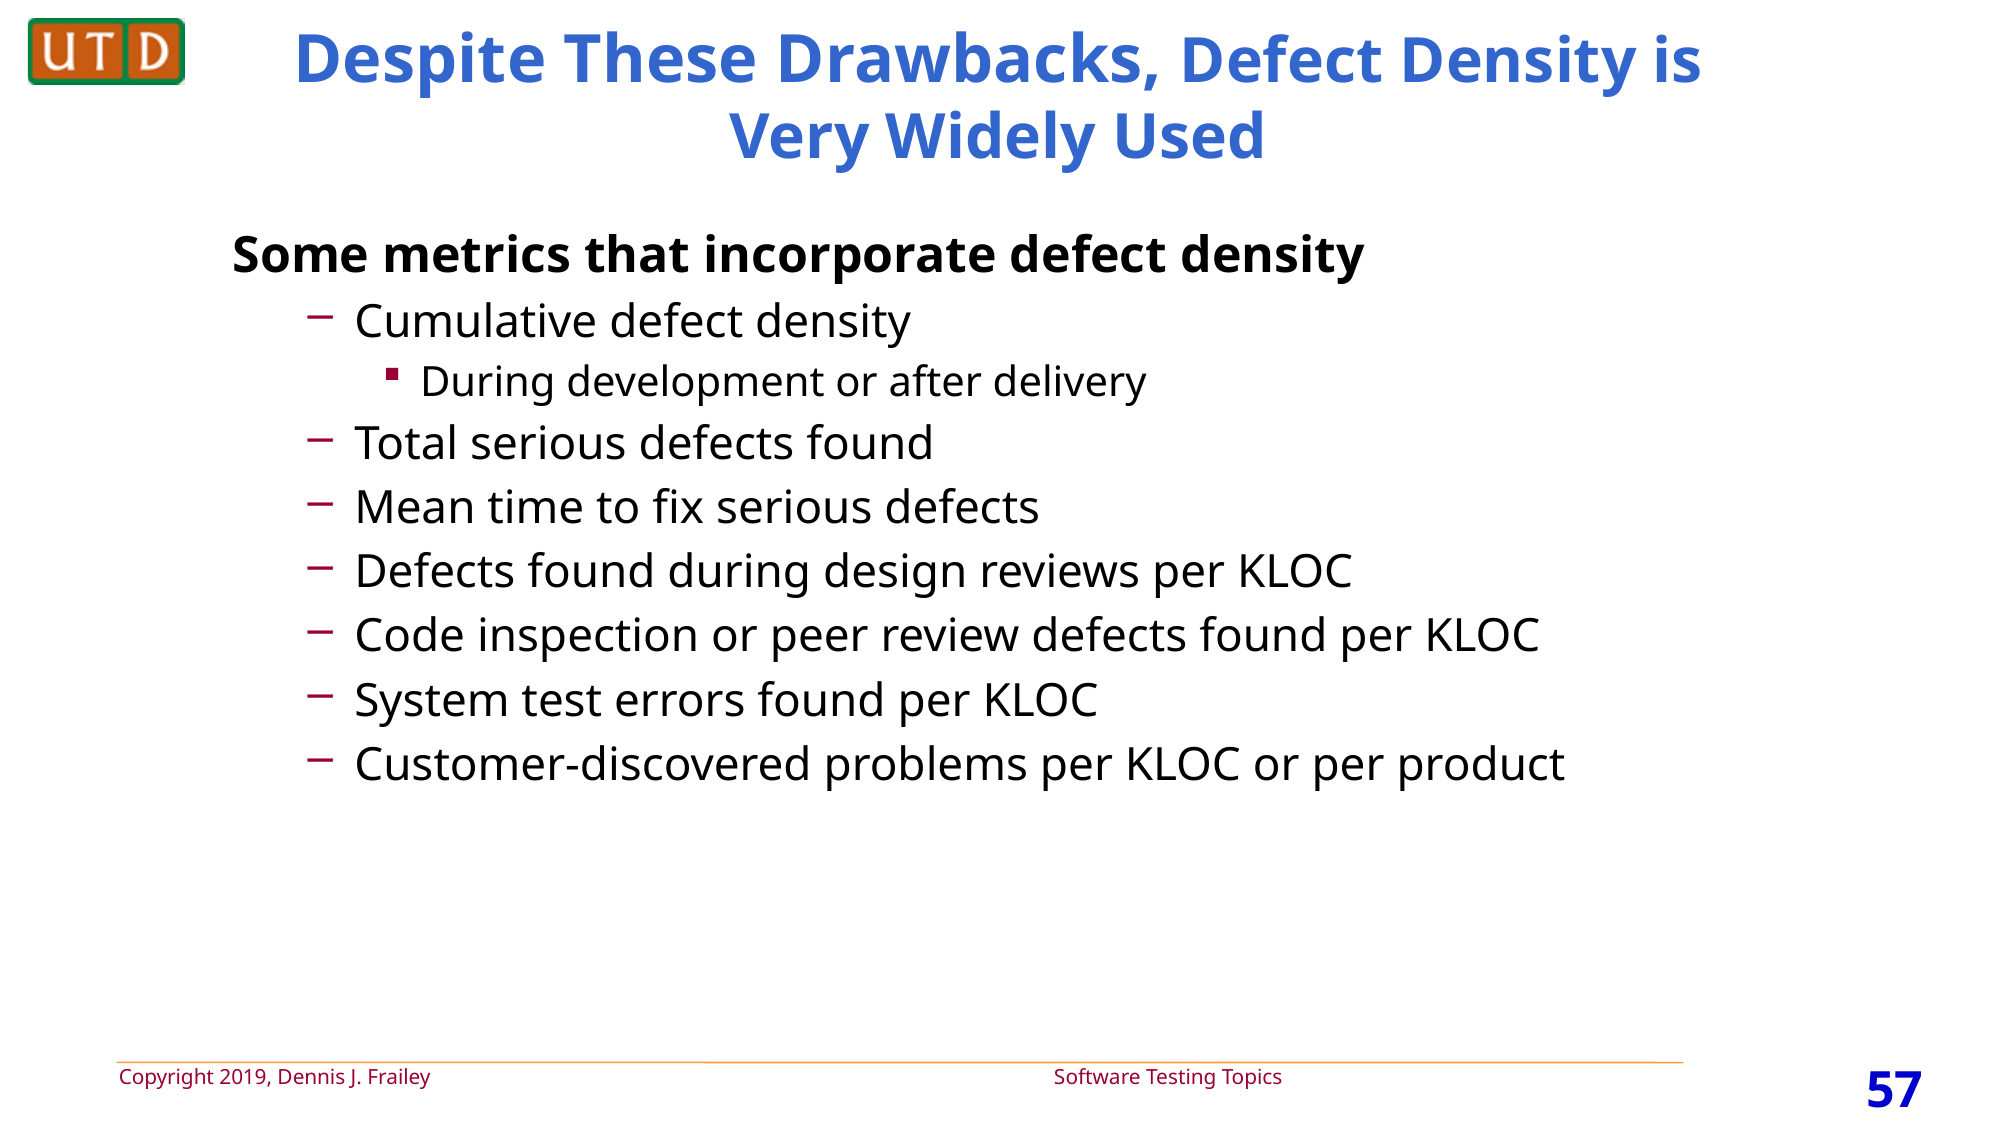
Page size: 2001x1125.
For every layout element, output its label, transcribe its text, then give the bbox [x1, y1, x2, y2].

picture [27, 18, 185, 85]
title Despite These Drawbacks, Defect Density is Very Widely Used [249, 24, 1748, 163]
list Some metrics that incorporate defect density Cumulative defect density During development or after delivery Total serious defects found Mean time to fix serious defects Defects found during design reviews per KLOC Code inspection or peer review defects found per KLOC System test errors found per KLOC Customer-discovered problems per KLOC or per product [217, 214, 1767, 930]
